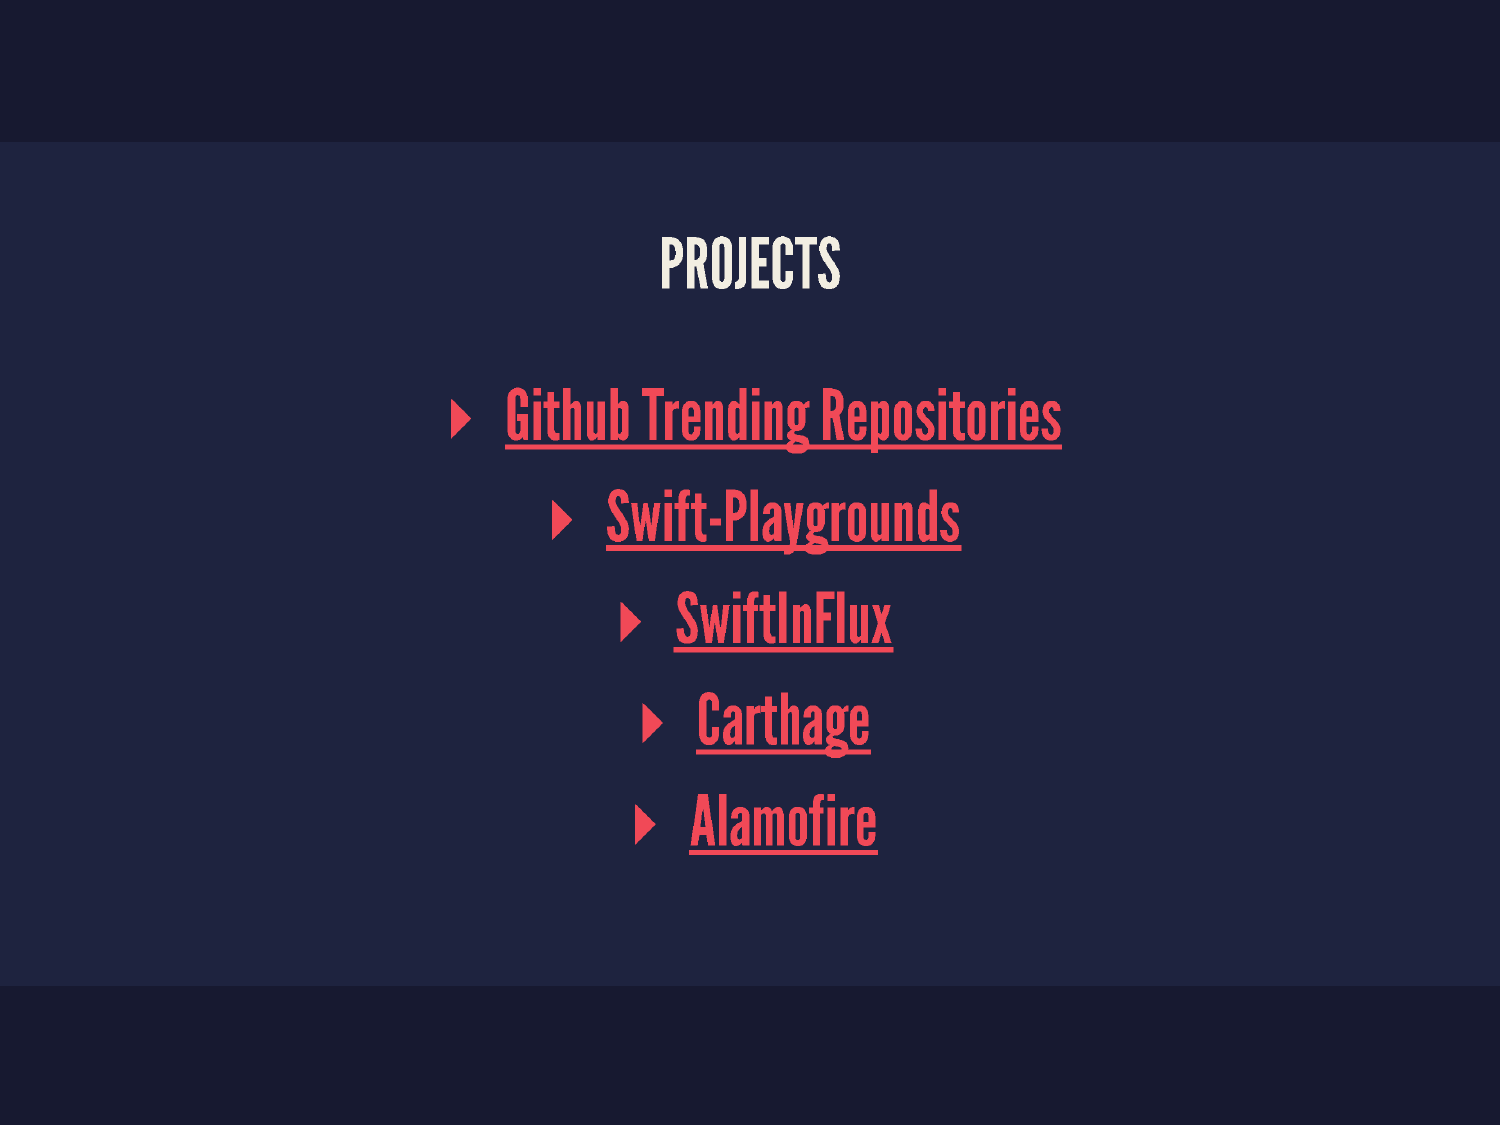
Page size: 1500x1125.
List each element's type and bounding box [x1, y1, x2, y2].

picture [0, 141, 1500, 987]
